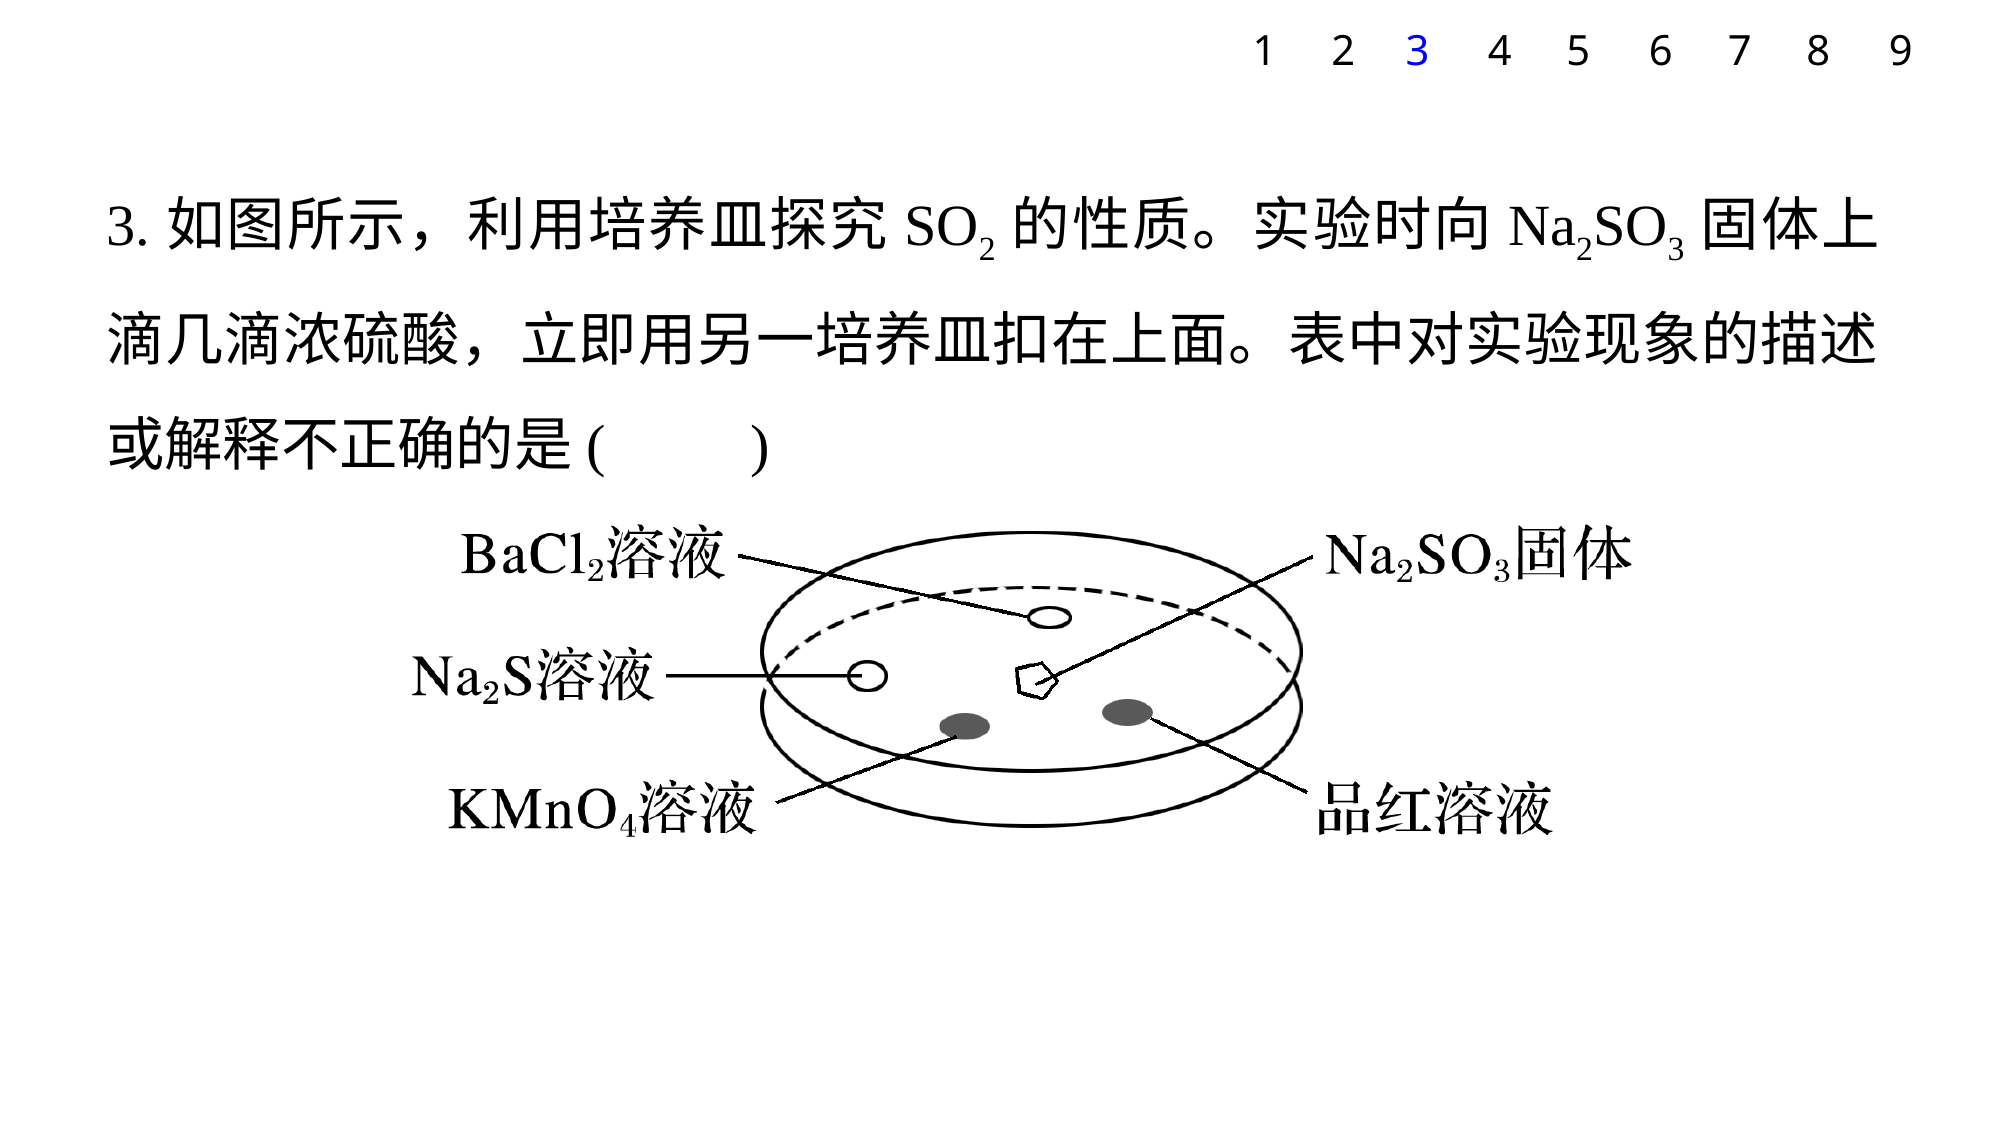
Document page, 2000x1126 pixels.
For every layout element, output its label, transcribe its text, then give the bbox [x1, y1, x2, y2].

text_box 4 [1466, 1, 1532, 97]
text_box 8 [1785, 1, 1851, 96]
text_box 6 [1627, 1, 1693, 97]
text_box 7 [1706, 1, 1772, 96]
text_box 1 [1231, 1, 1297, 97]
text_box 5 [1545, 1, 1611, 97]
text_box 9 [1867, 1, 1933, 96]
text_box 3.如图所示，利用培养皿探究SO2的性质。实验时向Na2SO3固体上滴几滴浓硫酸，立即用另一培养皿扣在上面。表中对实验现象的描述或解释不正确的是( ) [86, 137, 1900, 487]
picture [400, 497, 1638, 858]
text_box 3 [1392, 1, 1450, 97]
text_box 2 [1313, 1, 1376, 97]
